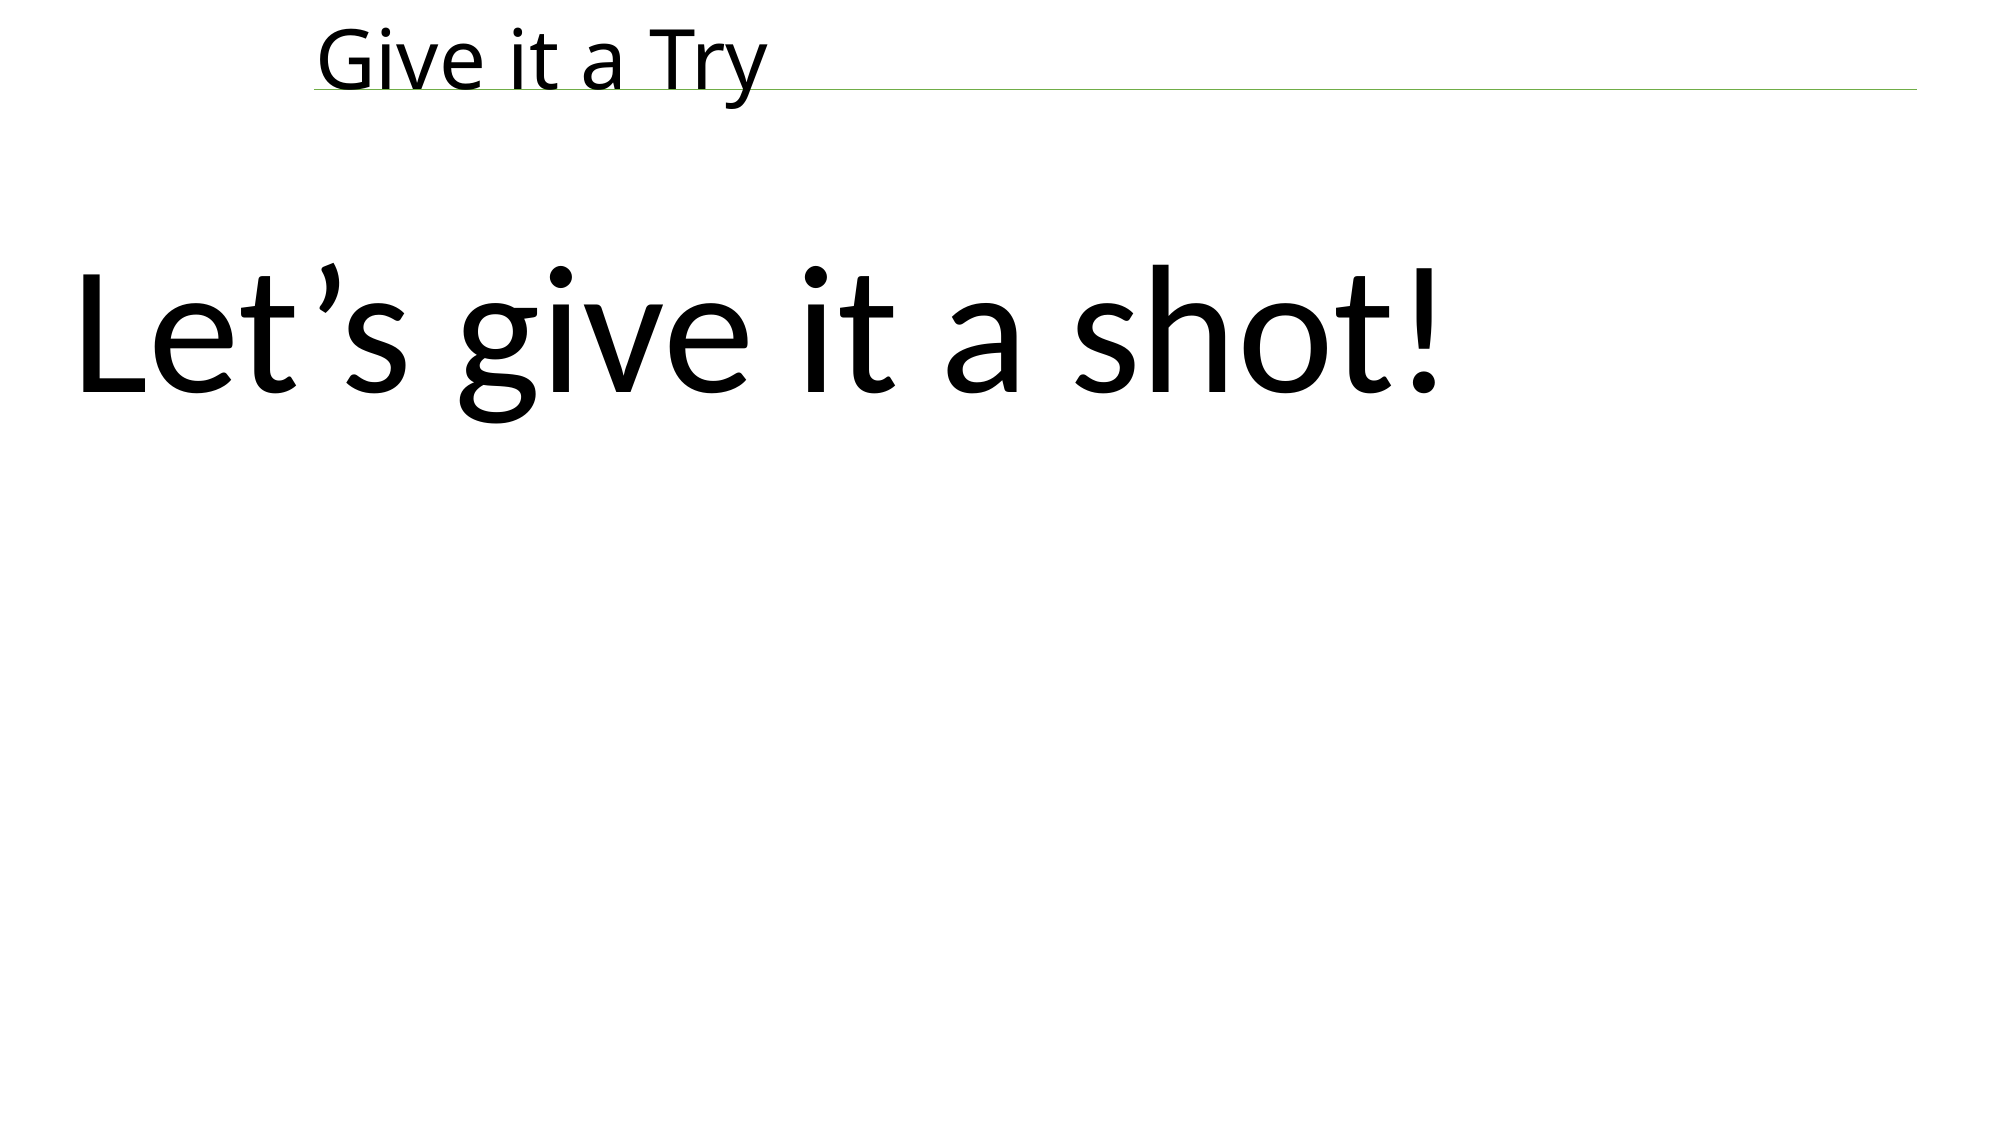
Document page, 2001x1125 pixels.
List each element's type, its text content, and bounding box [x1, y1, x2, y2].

title Give it a Try [300, 0, 1917, 125]
text_box Let’s give it a shot! [57, 202, 1667, 437]
